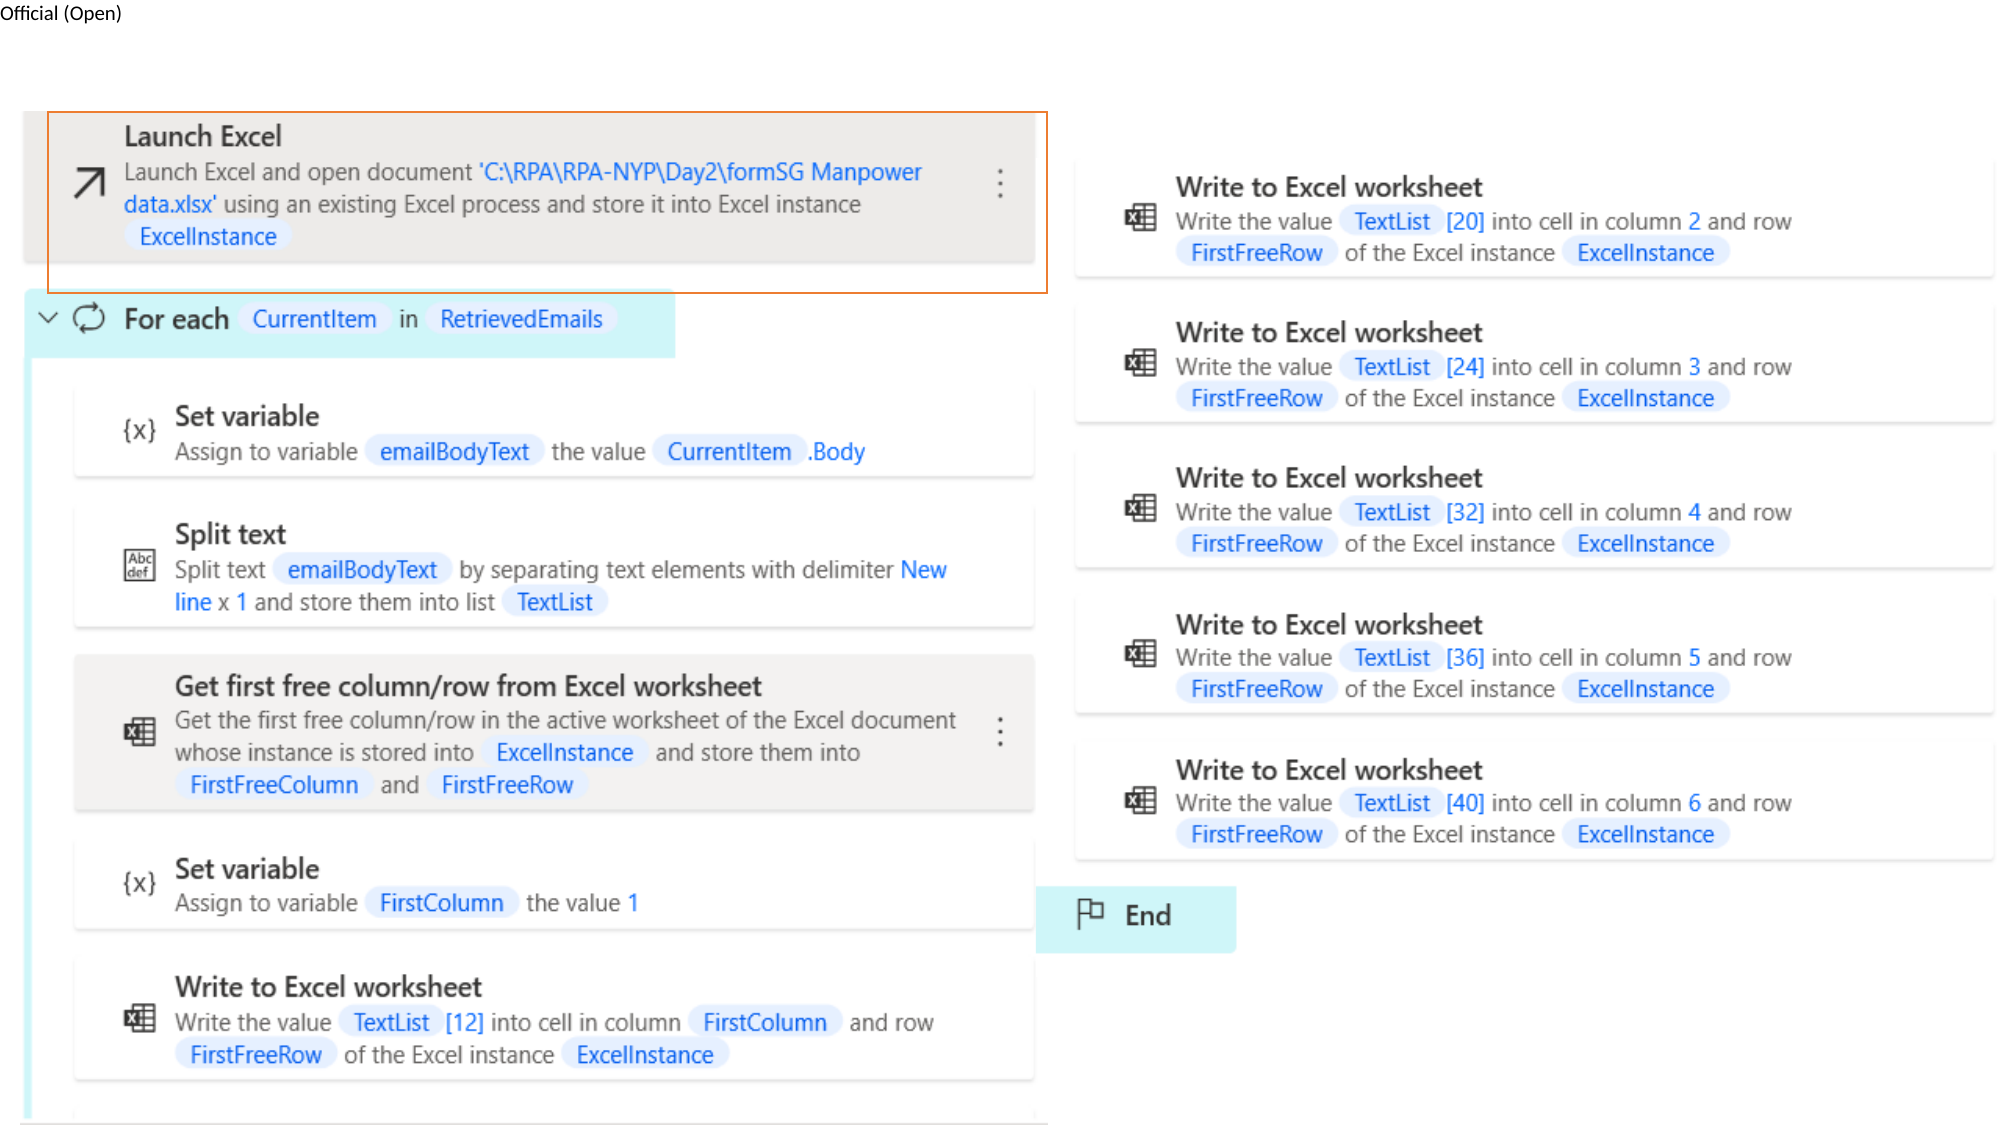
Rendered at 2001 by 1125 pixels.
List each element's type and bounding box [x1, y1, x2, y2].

picture [20, 111, 2000, 1125]
